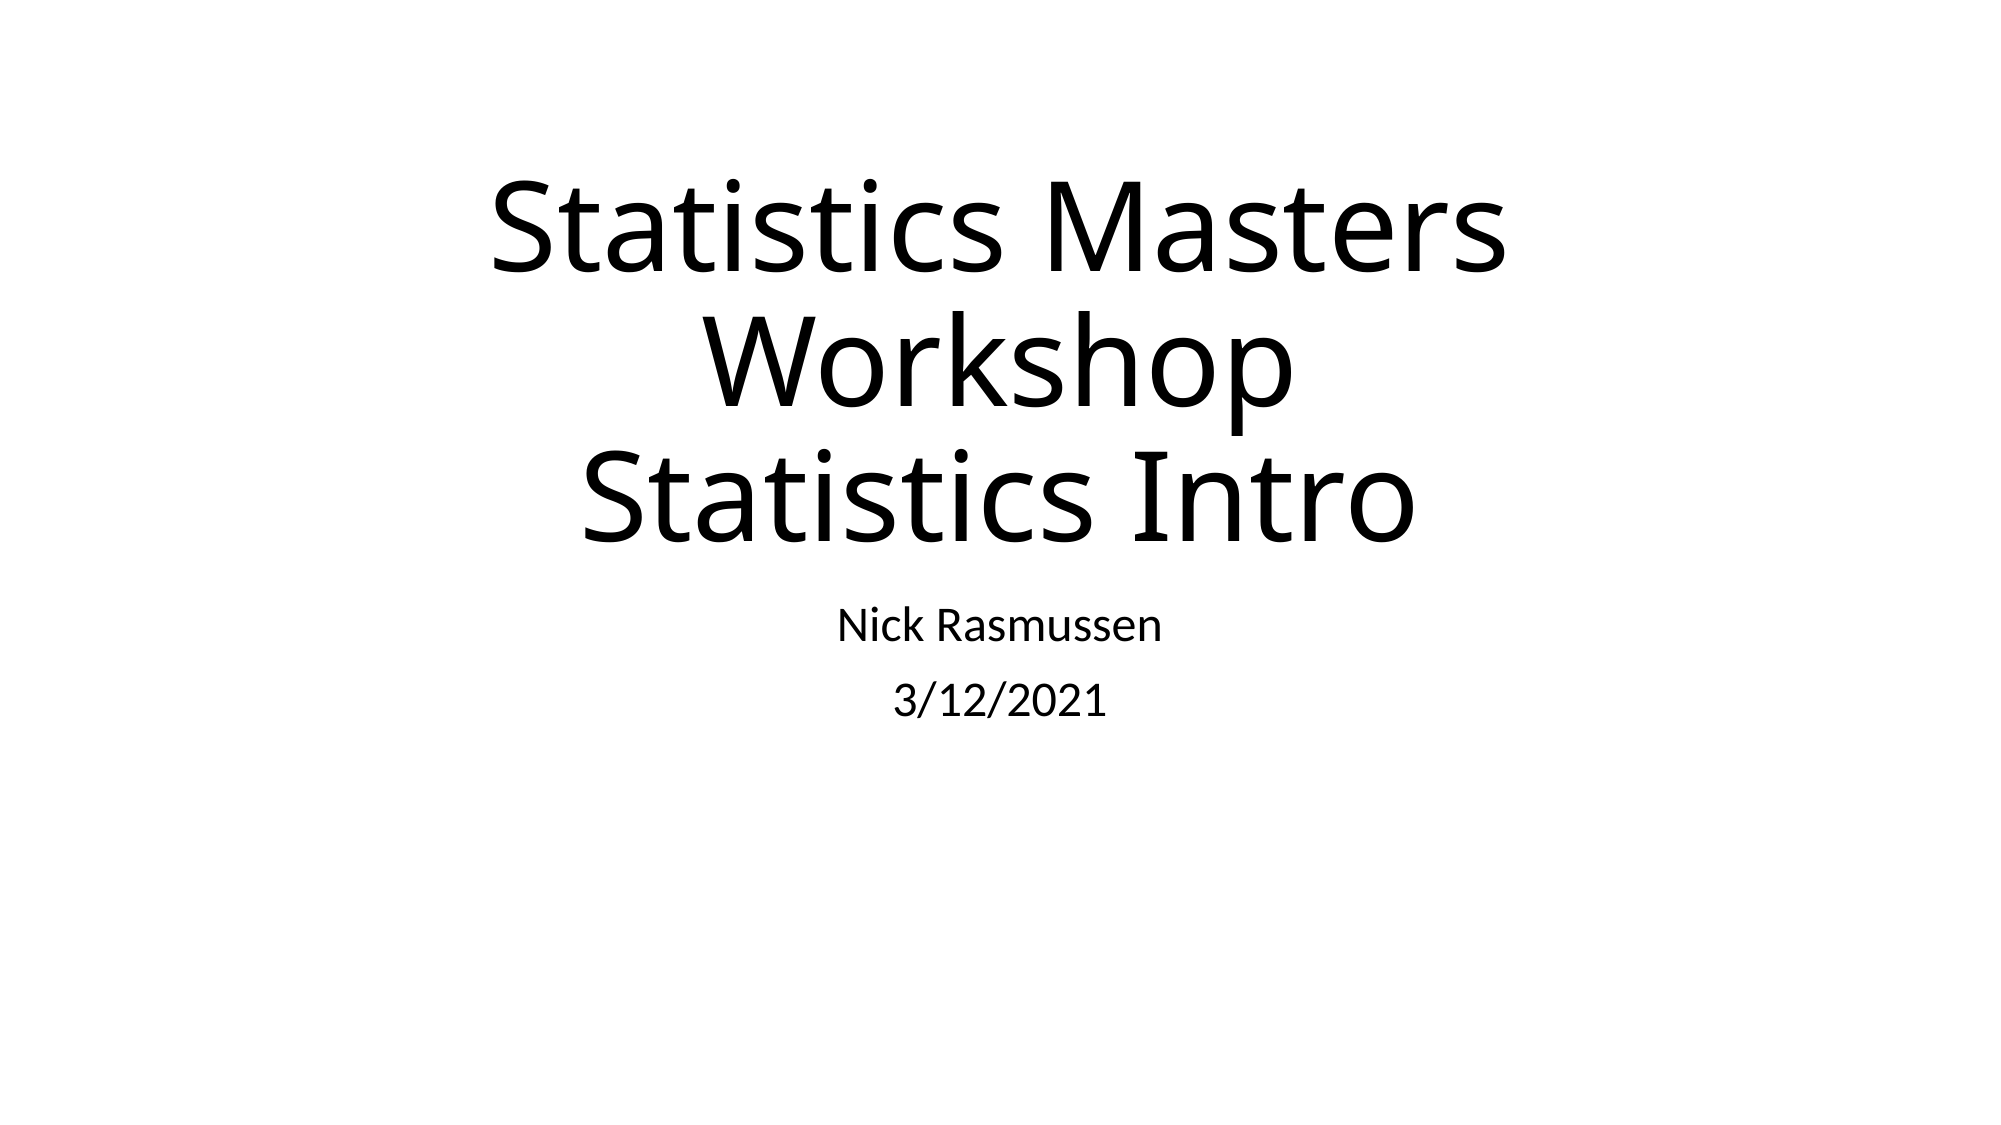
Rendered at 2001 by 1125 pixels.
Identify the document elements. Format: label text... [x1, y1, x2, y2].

title Statistics Masters Workshop Statistics Intro [249, 184, 1750, 576]
subtitle Nick Rasmussen 3/12/2021 [249, 590, 1750, 863]
